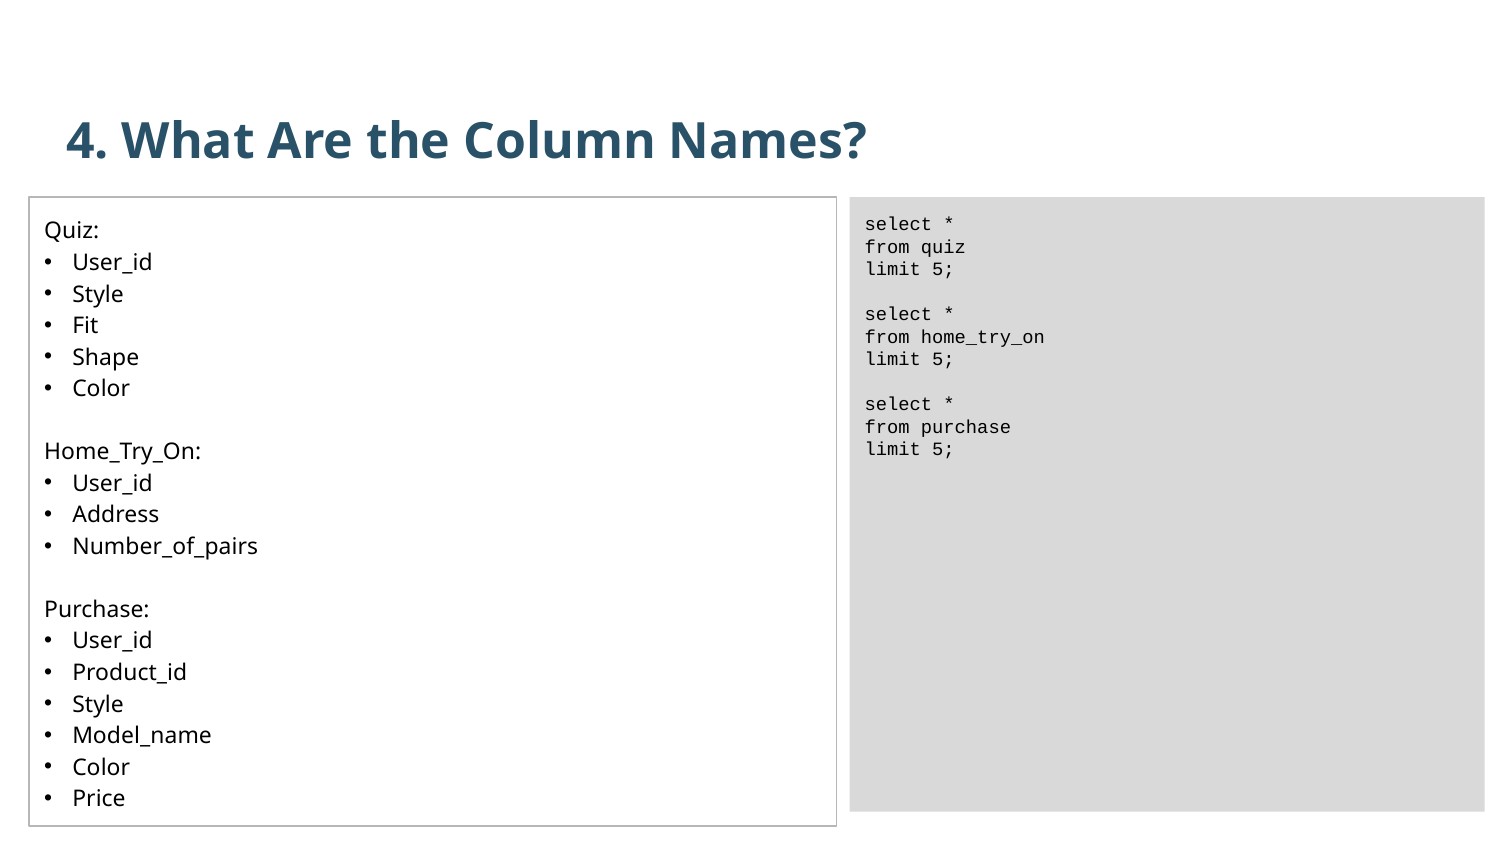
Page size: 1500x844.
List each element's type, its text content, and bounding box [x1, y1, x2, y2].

text_box 4. What Are the Column Names? [51, 46, 1449, 184]
text_box select * from quiz limit 5; select * from home_try_on limit 5; select * from purchase limit 5; [849, 197, 1485, 812]
text_box Quiz: User_id Style Fit Shape Color Home_Try_On: User_id Address Number_of_pairs Purchase: User_id Product_id Style Model_name Color Price [29, 197, 837, 827]
